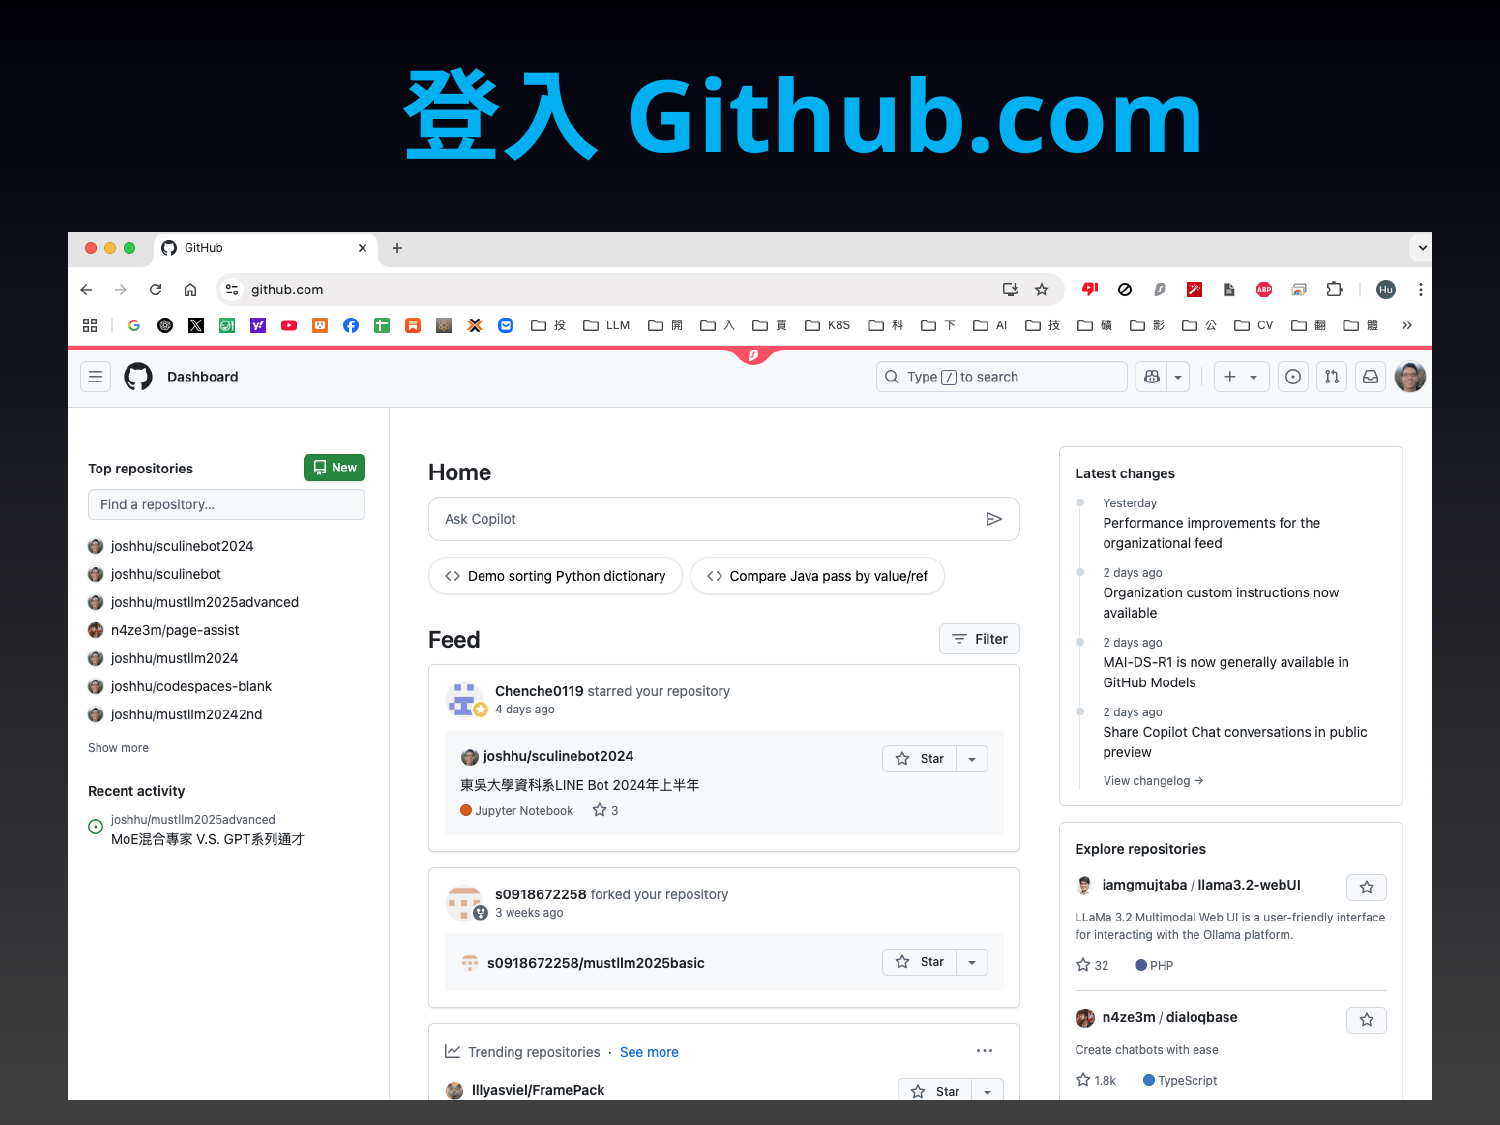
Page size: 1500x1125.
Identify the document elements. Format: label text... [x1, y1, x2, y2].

text_box 登入Github.com [387, 25, 1500, 188]
picture [67, 231, 1433, 1101]
